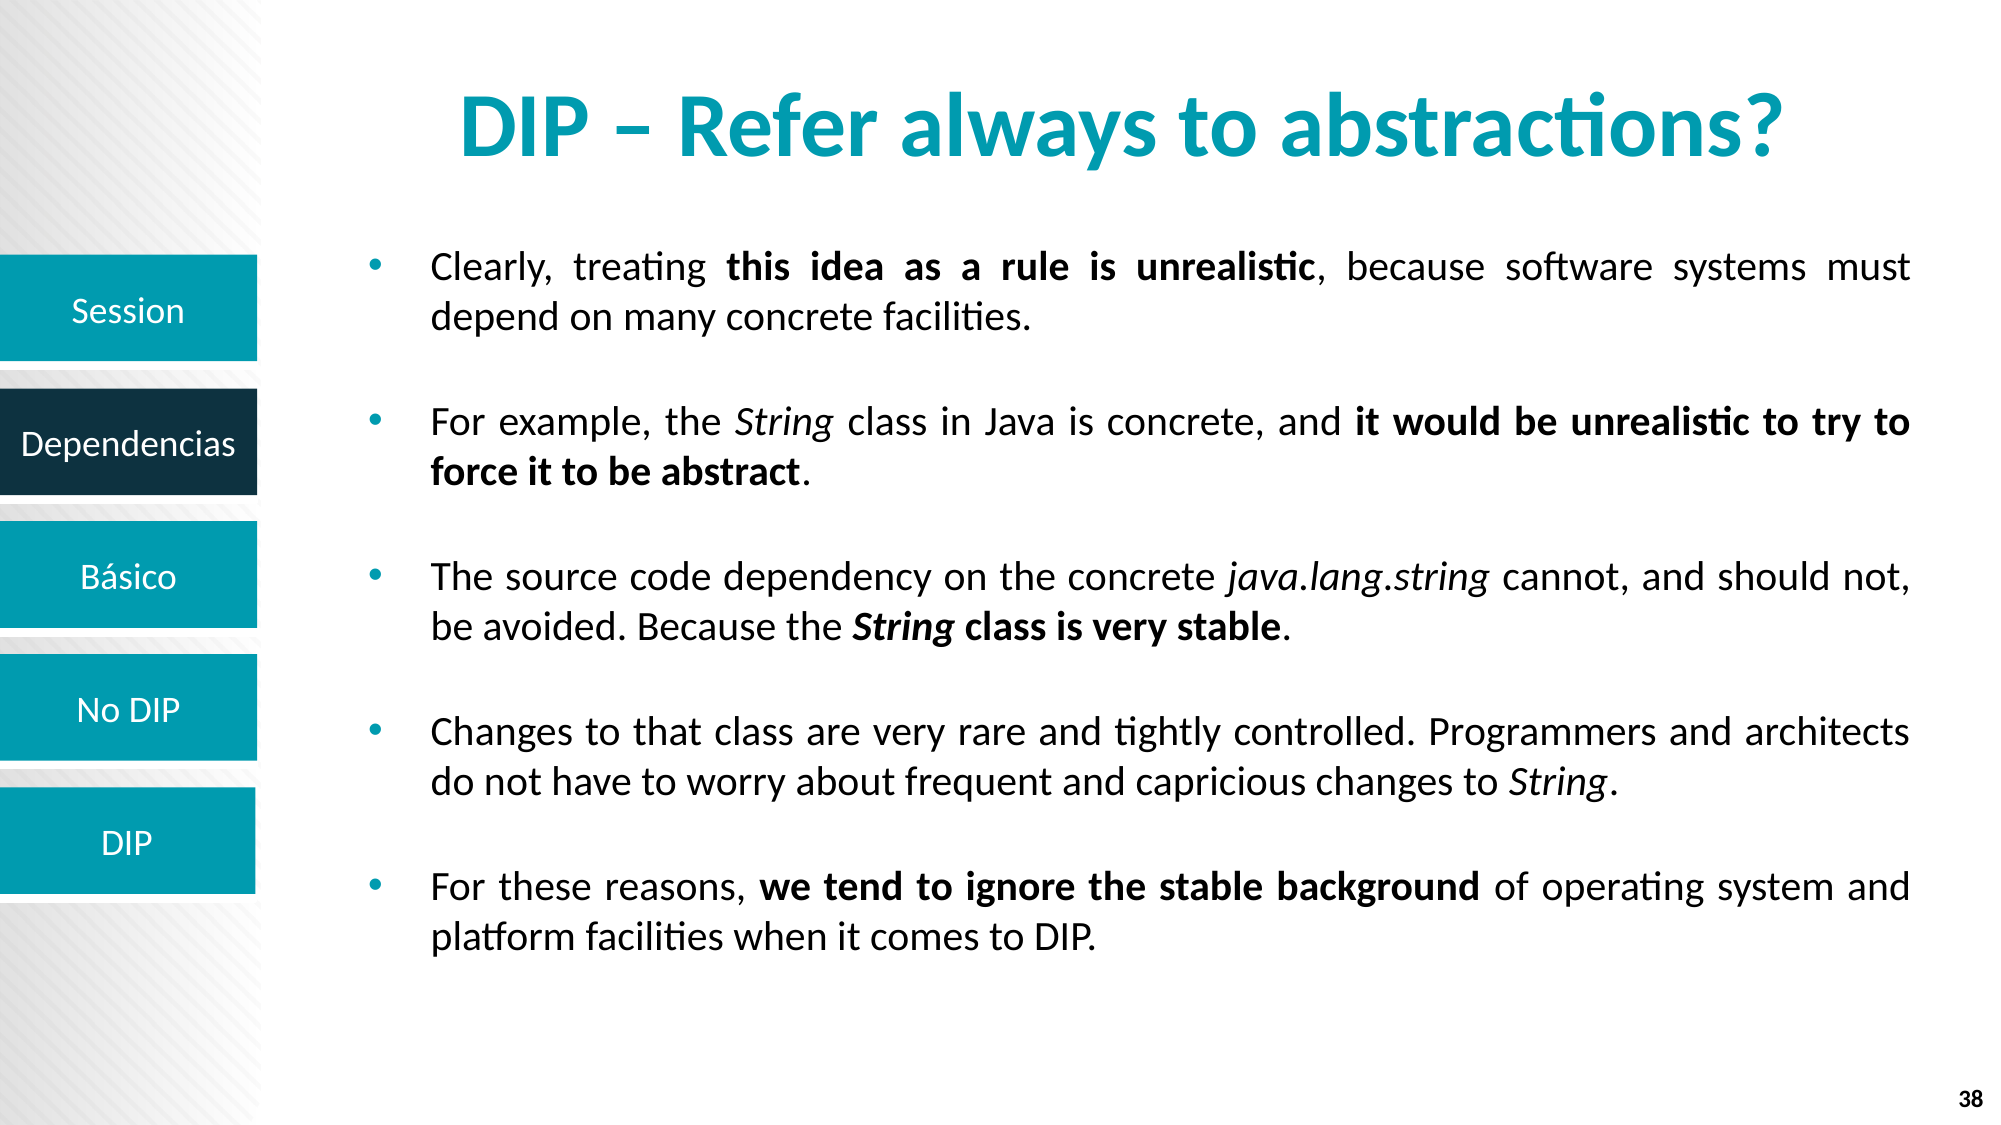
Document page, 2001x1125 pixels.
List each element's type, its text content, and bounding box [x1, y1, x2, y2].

list Clearly, treating this idea as a rule is unrealistic, because software systems must depend on many concrete facilities. For example, the String class in Java is concrete, and it would be unrealistic to try to force it to be abstract. The source code dependency on the concrete java.lang.string cannot, and should not, be avoided. Because the String class is very stable. Changes to that class are very rare and tightly controlled. Programmers and architects do not have to worry about frequent and capricious changes to String. For these reasons, we tend to ignore the stable background of operating system and platform facilities when it comes to DIP. [340, 231, 1927, 997]
title DIP – Refer always to abstractions? [340, 36, 1927, 204]
slide_number 38 [1921, 1072, 2000, 1124]
